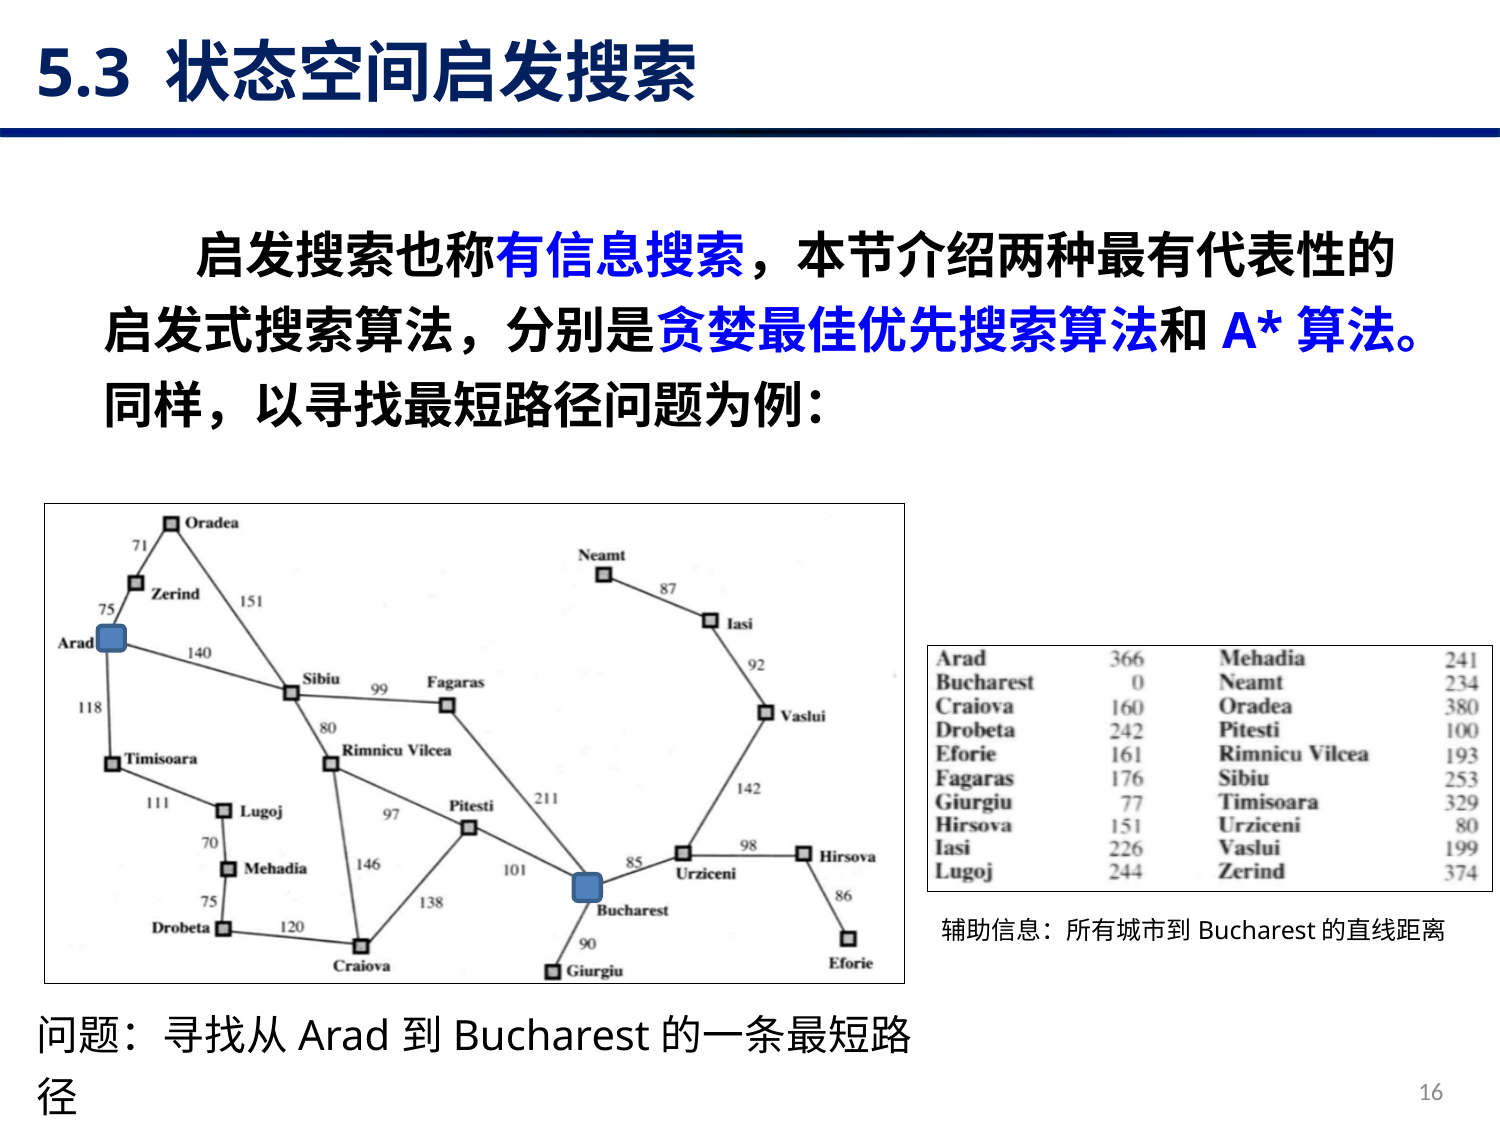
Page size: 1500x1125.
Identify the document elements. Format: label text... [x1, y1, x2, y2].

text_box 辅助信息：所有城市到Bucharest的直线距离 [927, 900, 1492, 953]
title 5.3 状态空间启发搜索 [21, 22, 1439, 116]
text_box 问题：寻找从Arad到Bucharest的一条最短路径 [21, 988, 928, 1125]
picture [926, 645, 1493, 892]
text_box 启发搜索也称有信息搜索，本节介绍两种最有代表性的启发式搜索算法，分别是贪婪最佳优先搜索算法和A*算法。同样，以寻找最短路径问题为例： [88, 201, 1412, 441]
slide_number 16 [1108, 1060, 1459, 1121]
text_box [43, 503, 905, 985]
picture [0, 128, 1500, 138]
